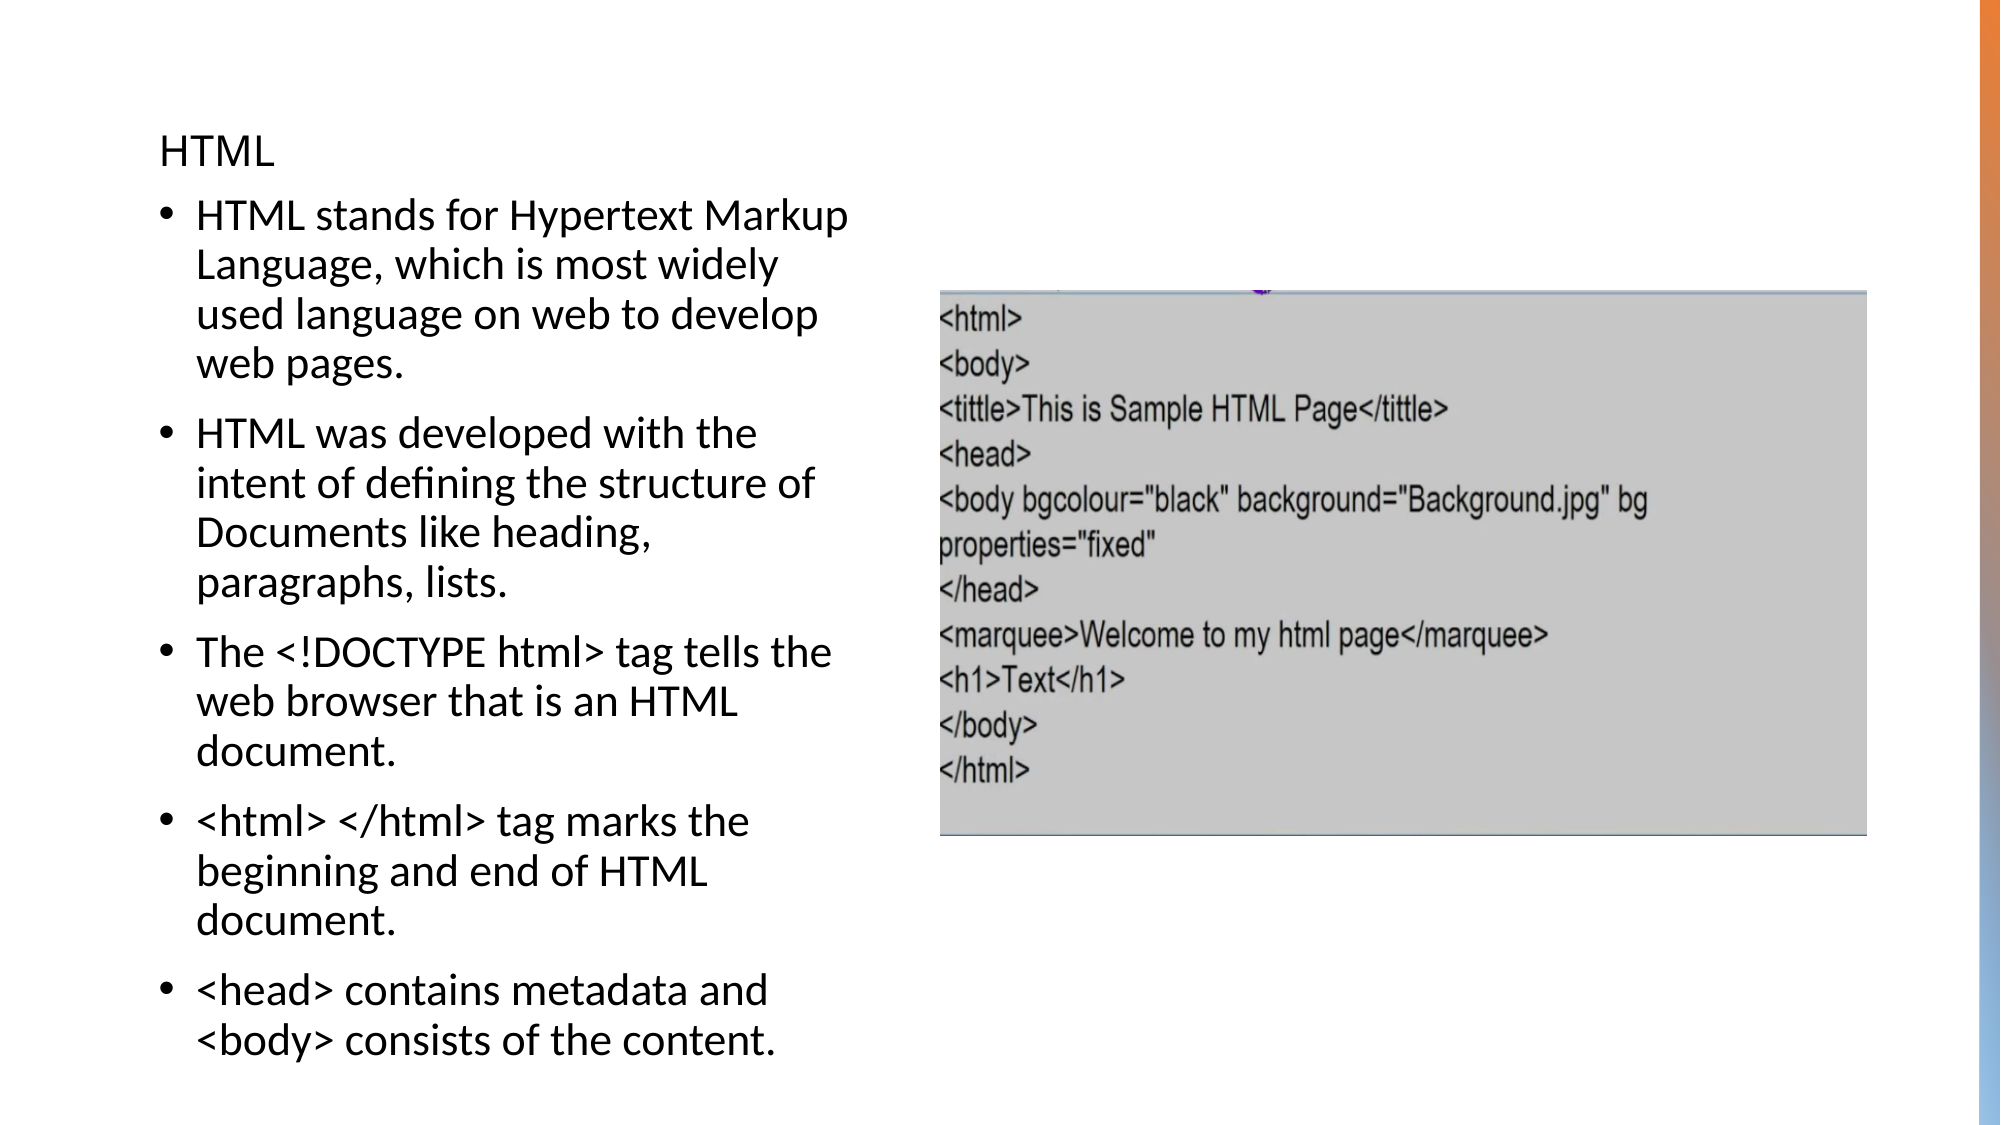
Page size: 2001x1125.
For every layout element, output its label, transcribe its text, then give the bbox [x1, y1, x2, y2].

list HTML stands for Hypertext Markup Language, which is most widely used language on web to develop web pages. HTML was developed with the intent of defining the structure of Documents like heading, paragraphs, lists. The <!DOCTYPE html> tag tells the web browser that is an HTML document. <html> </html> tag marks the beginning and end of HTML document. <head> contains metadata and <body> consists of the content. [143, 183, 878, 1076]
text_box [1979, 0, 2000, 1125]
title HTML [143, 121, 711, 183]
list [940, 290, 1867, 836]
